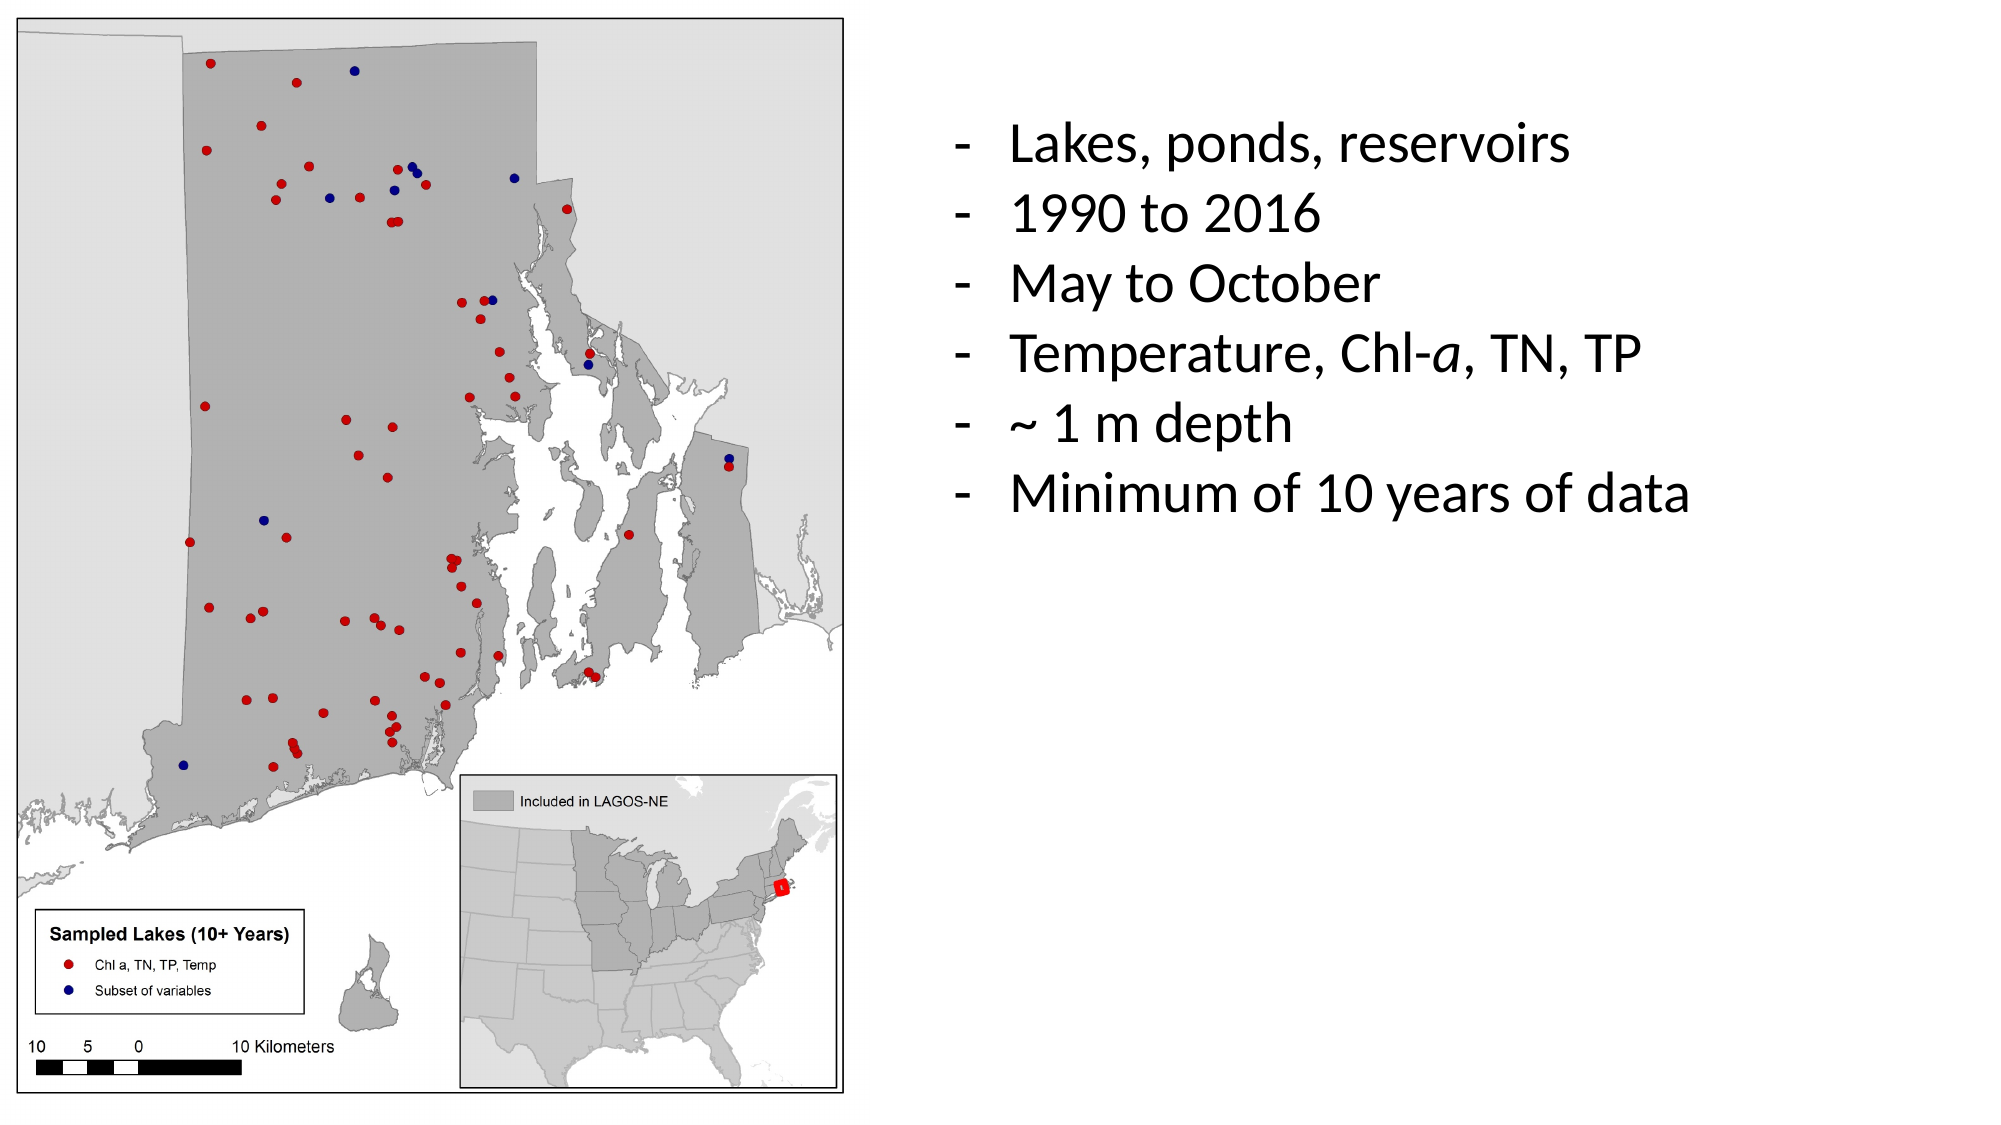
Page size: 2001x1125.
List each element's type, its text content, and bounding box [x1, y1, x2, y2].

text_box METHODS [998, 54, 1291, 140]
picture [0, 0, 870, 1125]
text_box Lakes, ponds, reservoirs 1990 to 2016 May to October Temperature, Chl-a, TN, TP ~ 1 m depth Minimum of 10 years of data [938, 97, 1966, 692]
